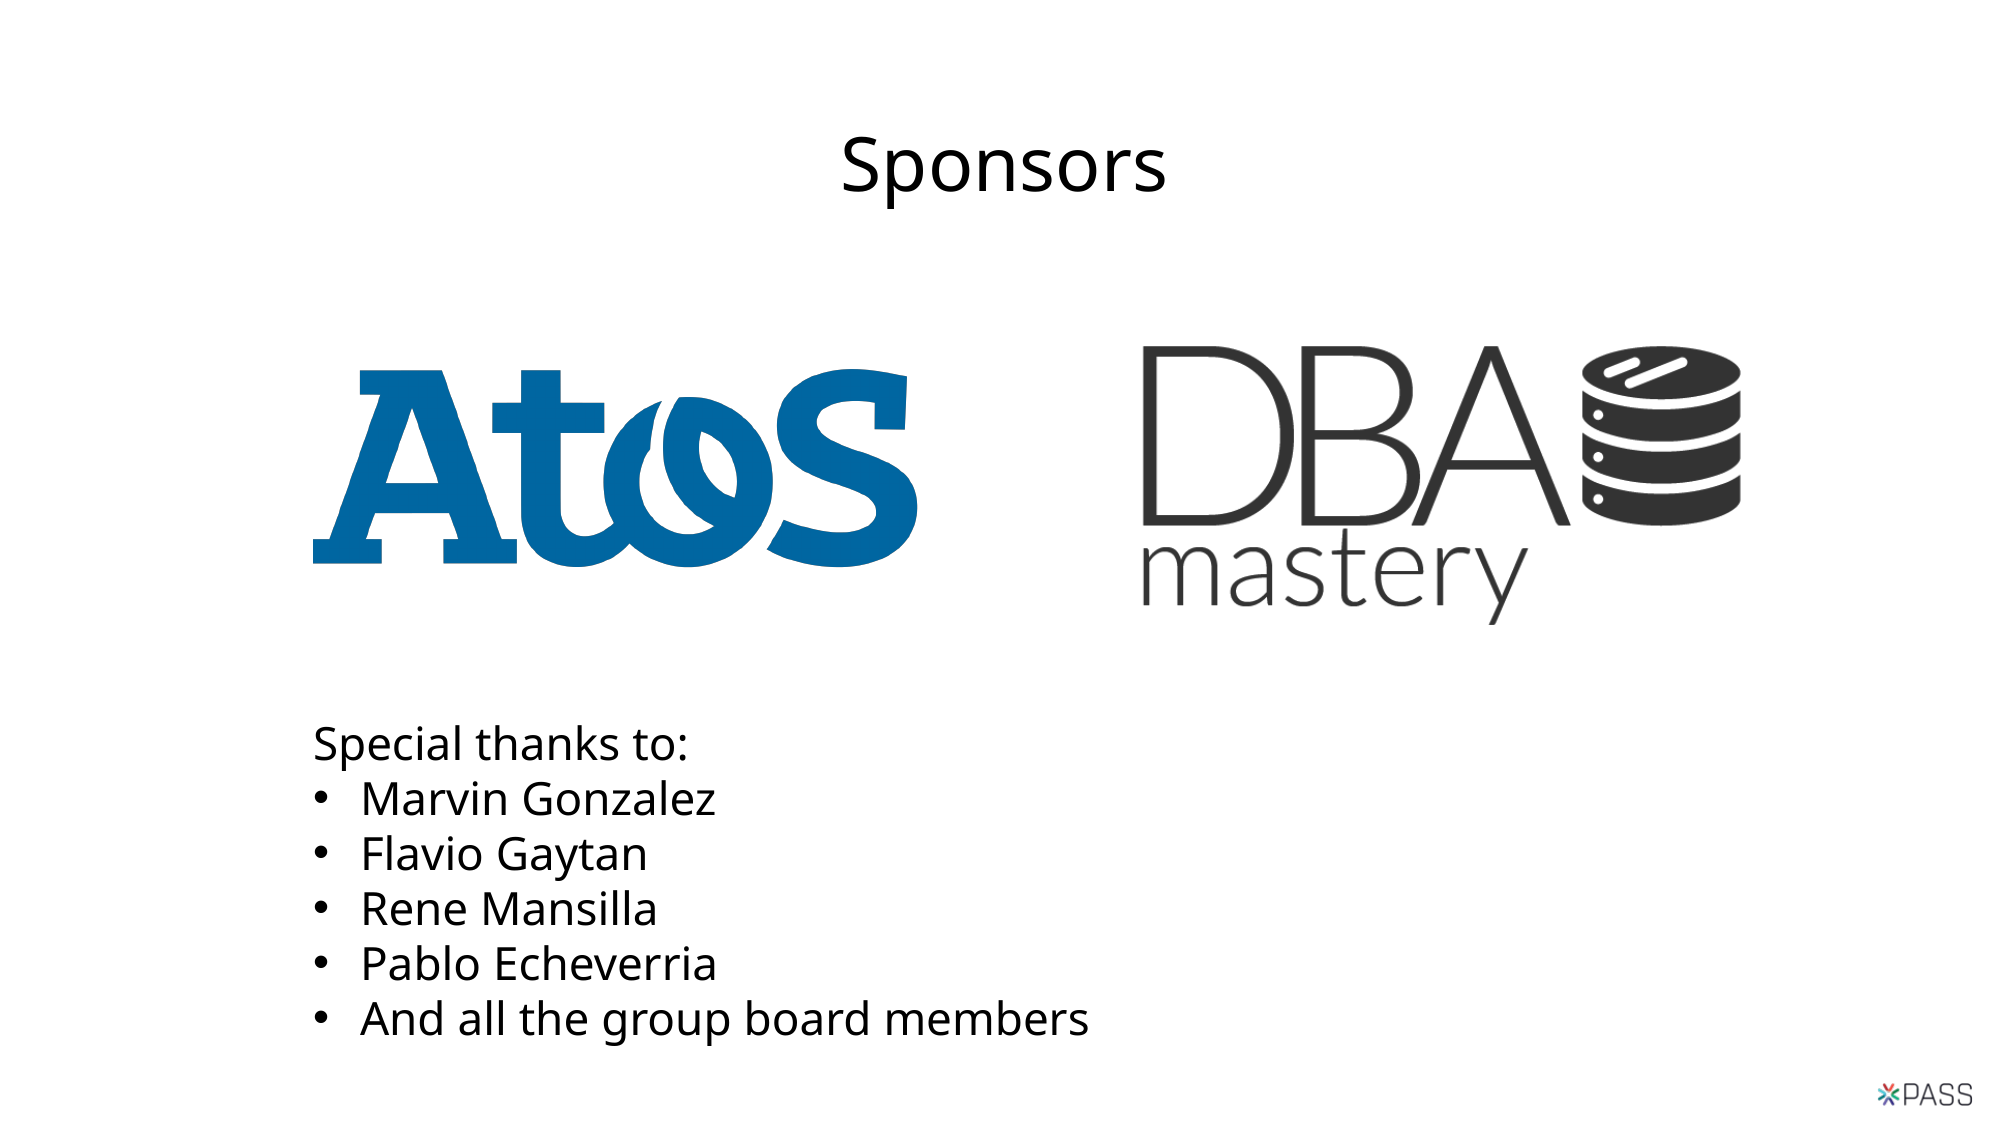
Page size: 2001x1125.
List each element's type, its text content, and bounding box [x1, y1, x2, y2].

picture [1863, 1079, 1987, 1110]
picture [309, 365, 919, 571]
text_box Special thanks to: Marvin Gonzalez Flavio Gaytan Rene Mansilla Pablo Echeverria And all the group board members [298, 707, 1156, 1052]
picture [1117, 309, 1749, 627]
title Sponsors [86, 67, 1923, 215]
